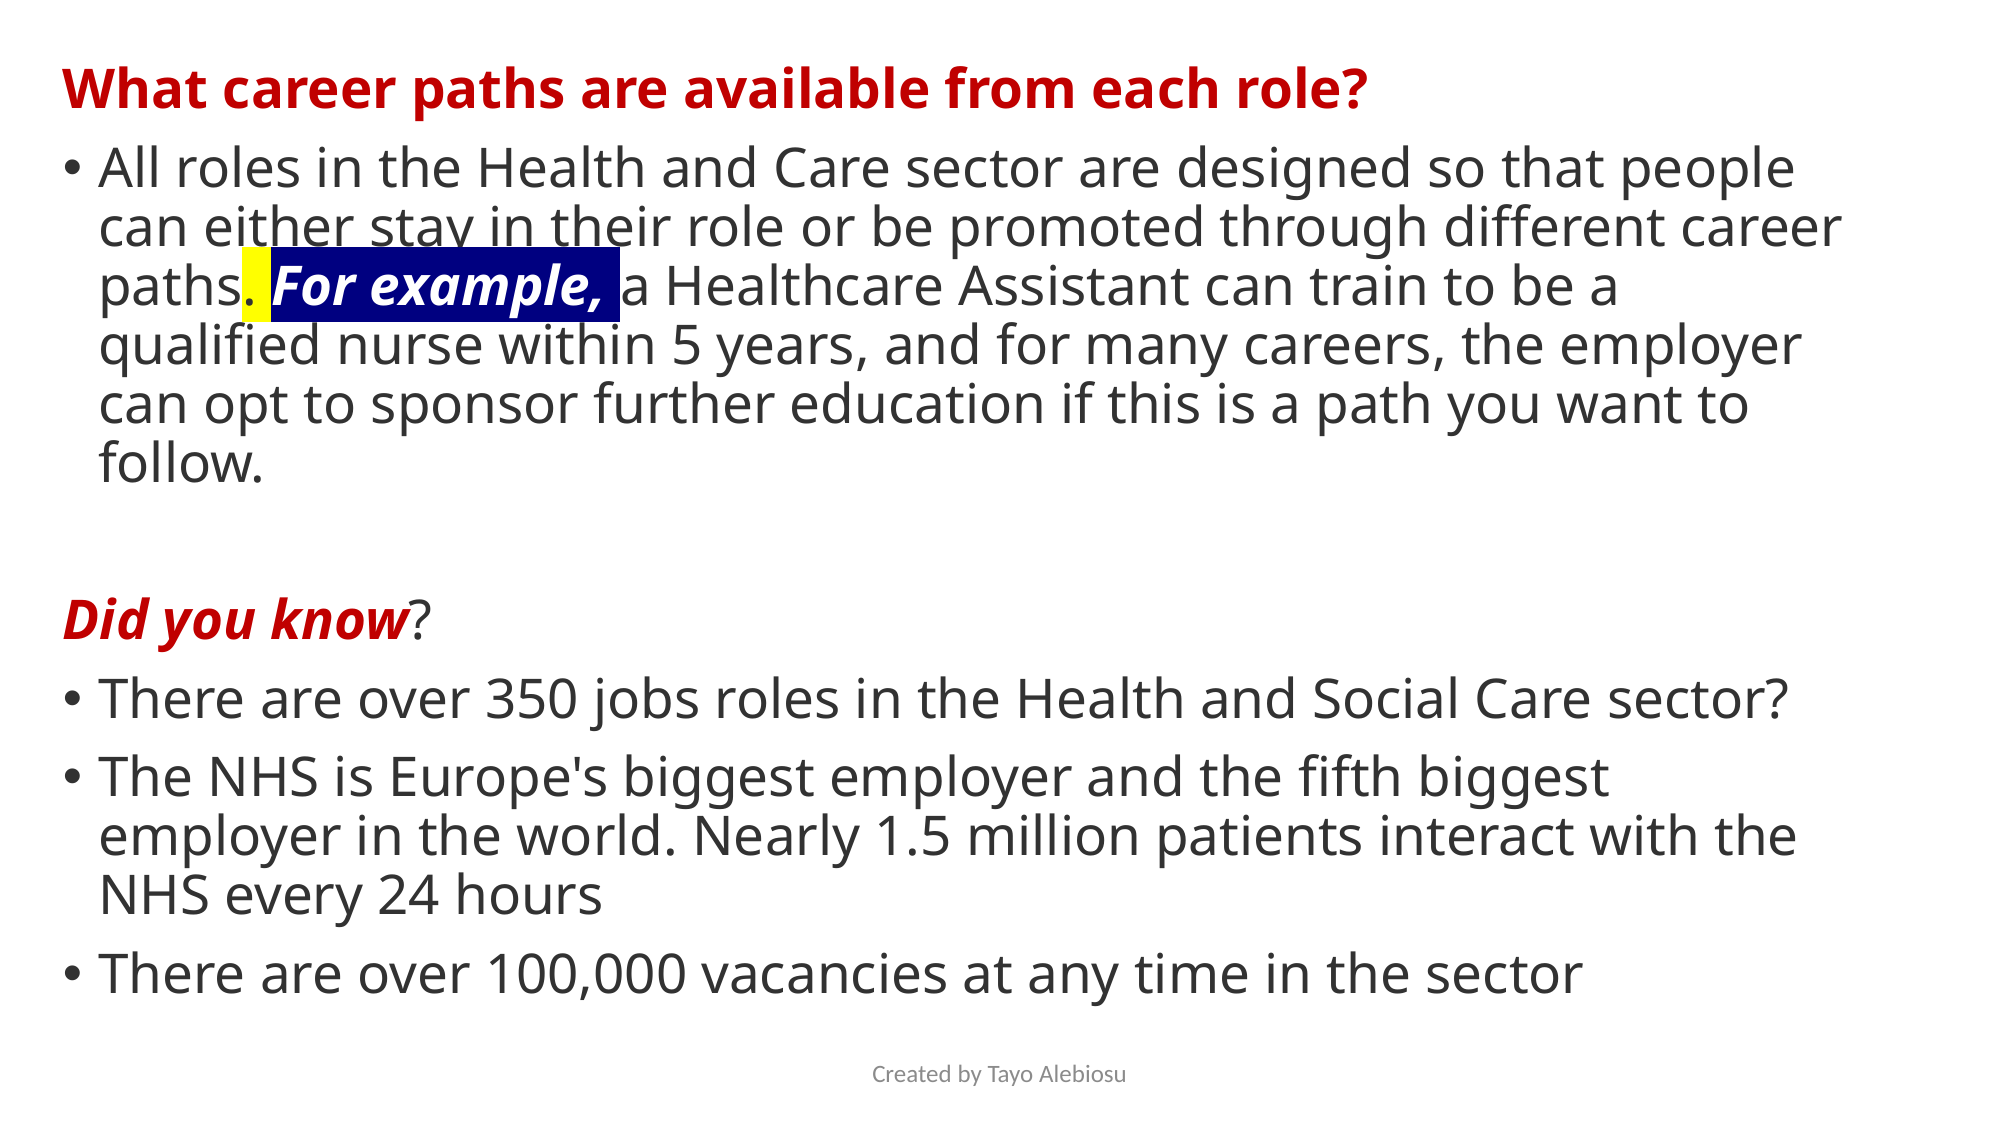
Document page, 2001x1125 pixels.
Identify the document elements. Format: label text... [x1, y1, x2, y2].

footer Created by Tayo Alebiosu [662, 1042, 1338, 1103]
list What career paths are available from each role?​ All roles in the Health and Care sector are designed so that people can either stay in their role or be promoted through different career paths. For example, a Healthcare Assistant can train to be a qualified nurse within 5 years, and for many careers, the employer can opt to sponsor further education if this is a path you want to follow. Did you know? There are over 350 jobs roles in the Health and Social Care sector? The NHS is Europe's biggest employer and the fifth biggest employer in the world. Nearly 1.5 million patients interact with the NHS every 24 hours There are over 100,000 vacancies at any time in the sector ​ [47, 54, 1863, 1014]
